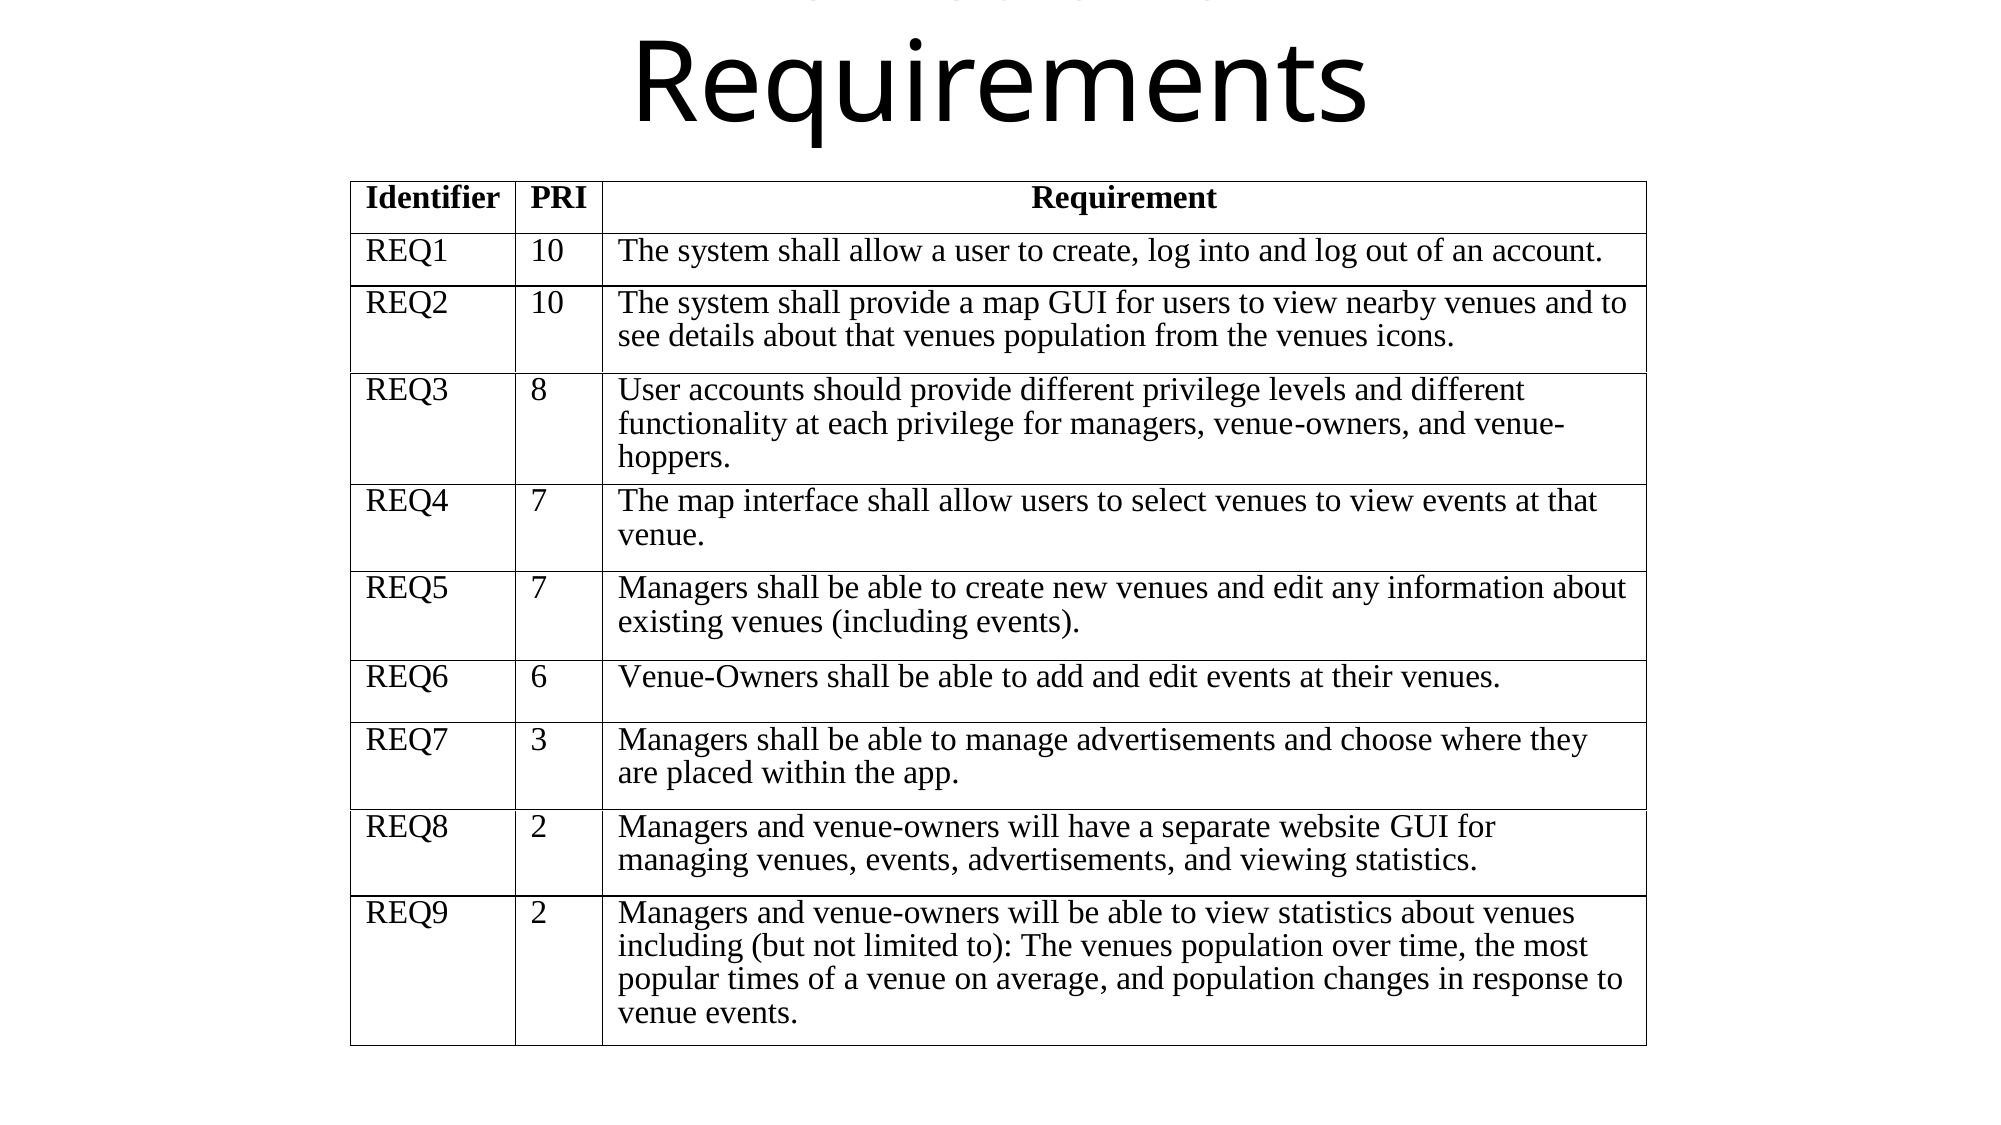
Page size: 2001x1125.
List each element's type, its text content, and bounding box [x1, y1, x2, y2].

title Functional Requirements [404, 0, 1596, 154]
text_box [349, 180, 1650, 1083]
